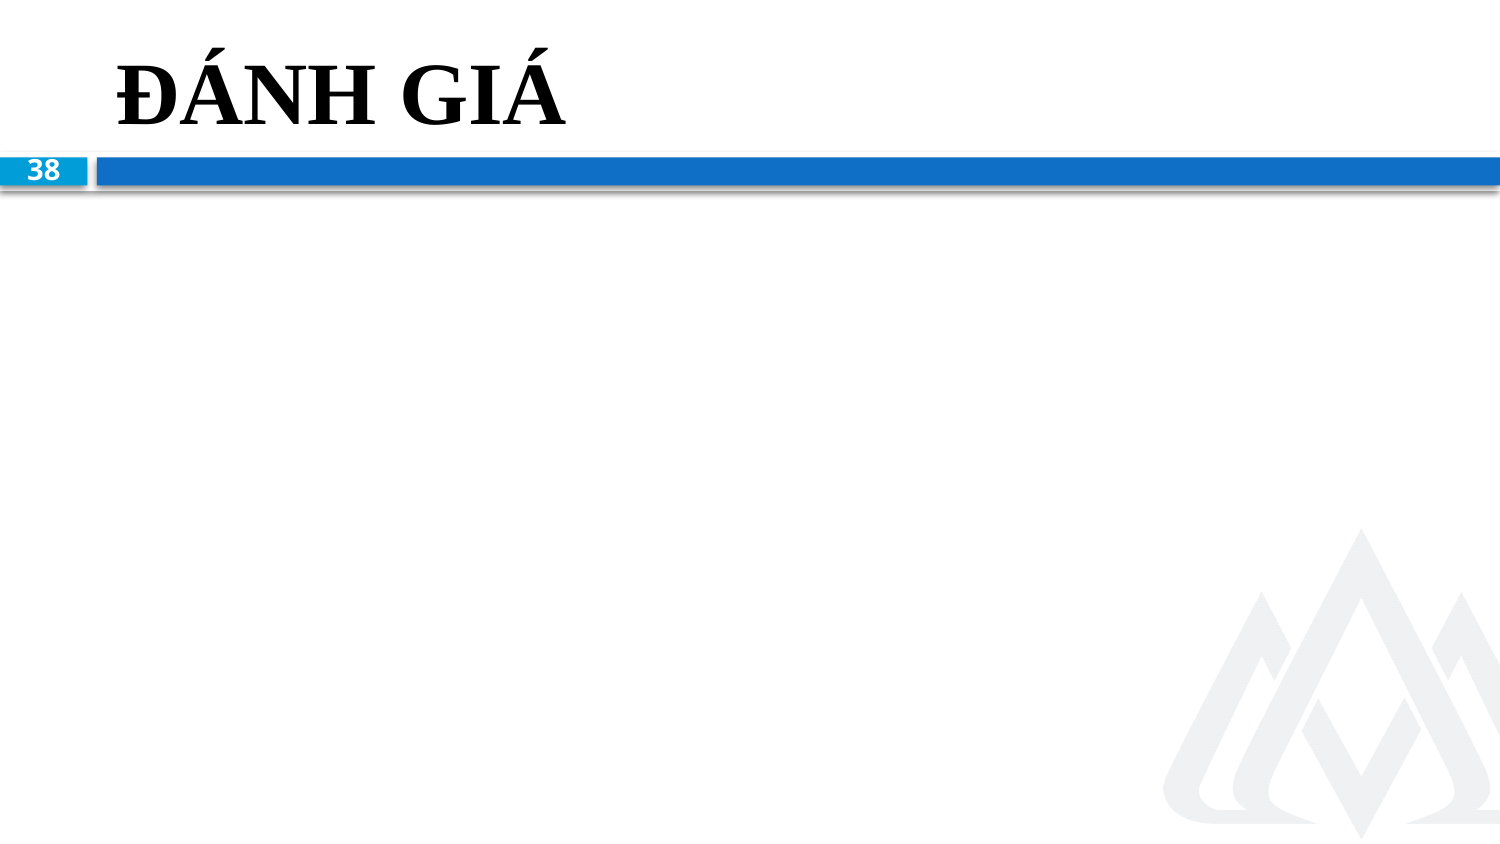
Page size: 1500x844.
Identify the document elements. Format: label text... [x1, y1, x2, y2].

title Đánh giá [100, 28, 1438, 150]
slide_number 38 [0, 156, 88, 187]
